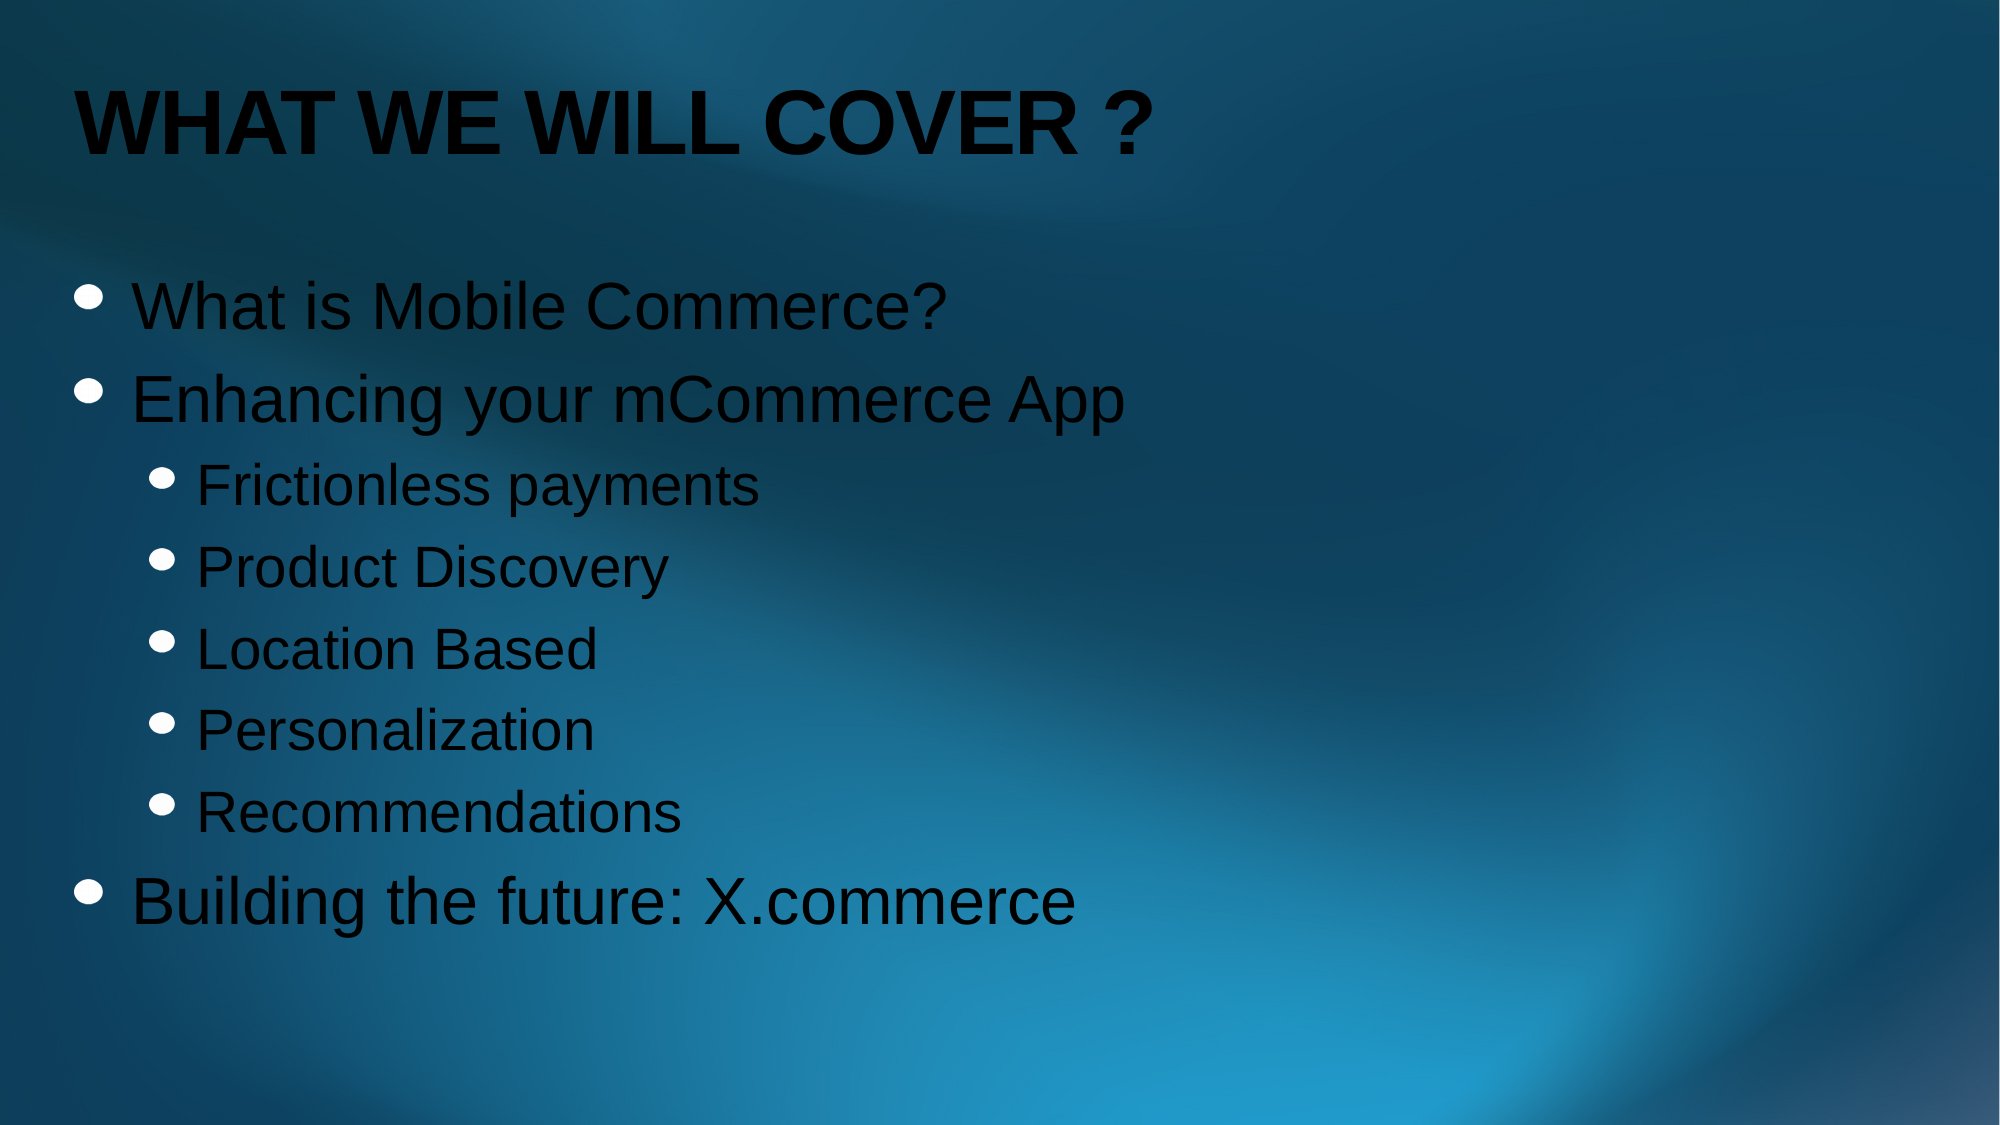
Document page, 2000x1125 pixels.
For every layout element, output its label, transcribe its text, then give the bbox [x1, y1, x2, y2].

picture [0, 0, 2000, 1125]
title WHAT WE WILL COVER ? [74, 62, 1875, 250]
list What is Mobile Commerce? Enhancing your mCommerce App Frictionless payments Product Discovery Location Based Personalization Recommendations Building the future: X.commerce [74, 262, 1875, 1063]
